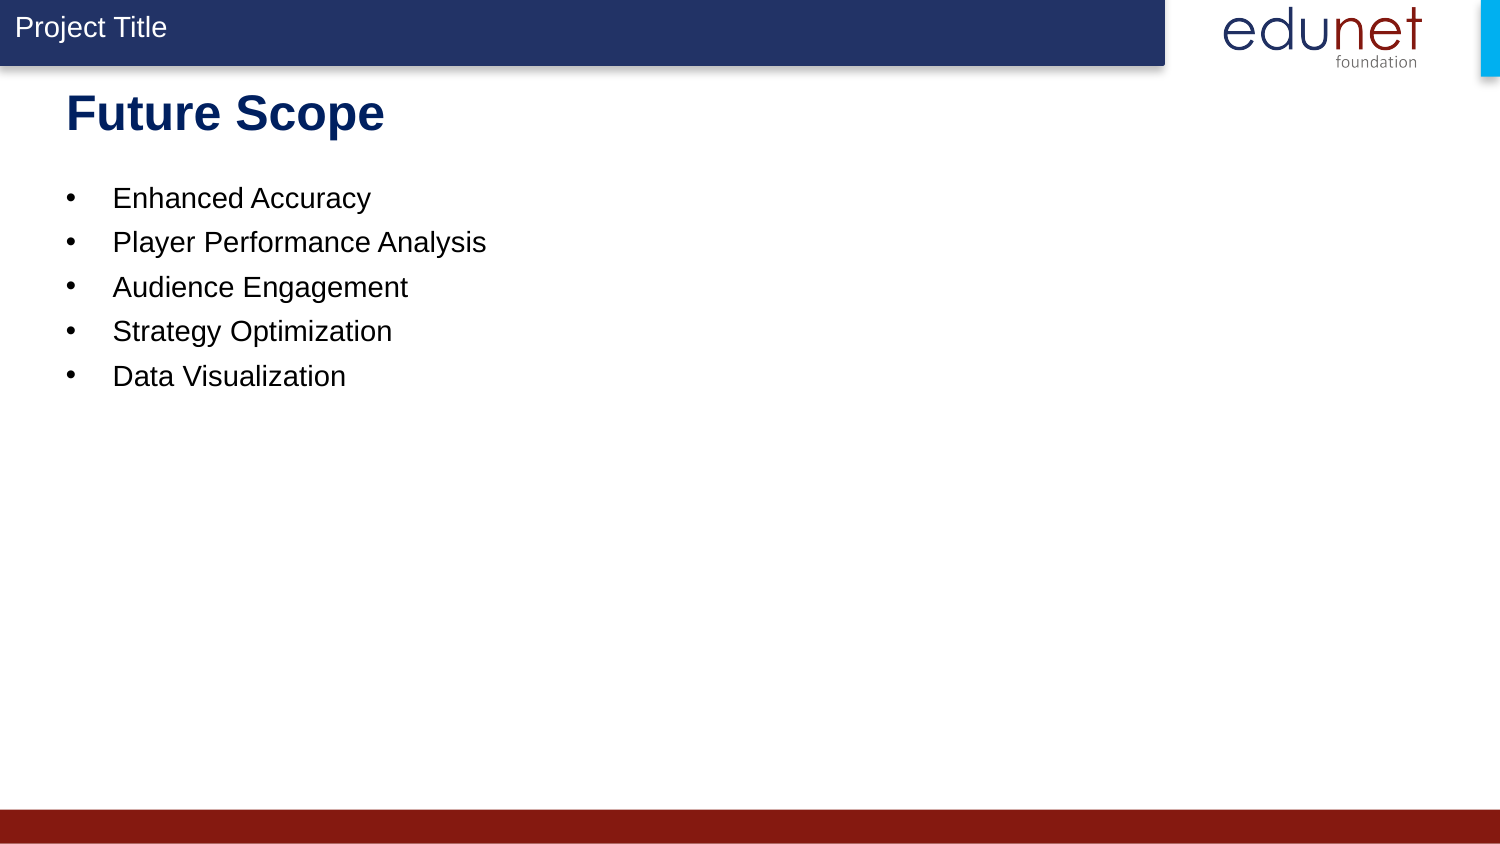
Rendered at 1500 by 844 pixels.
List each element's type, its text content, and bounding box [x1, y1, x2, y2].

text_box Enhanced Accuracy Player Performance Analysis Audience Engagement Strategy Optimization Data Visualization [51, 166, 812, 400]
picture [1219, 4, 1424, 72]
title Future Scope [51, 72, 1449, 229]
